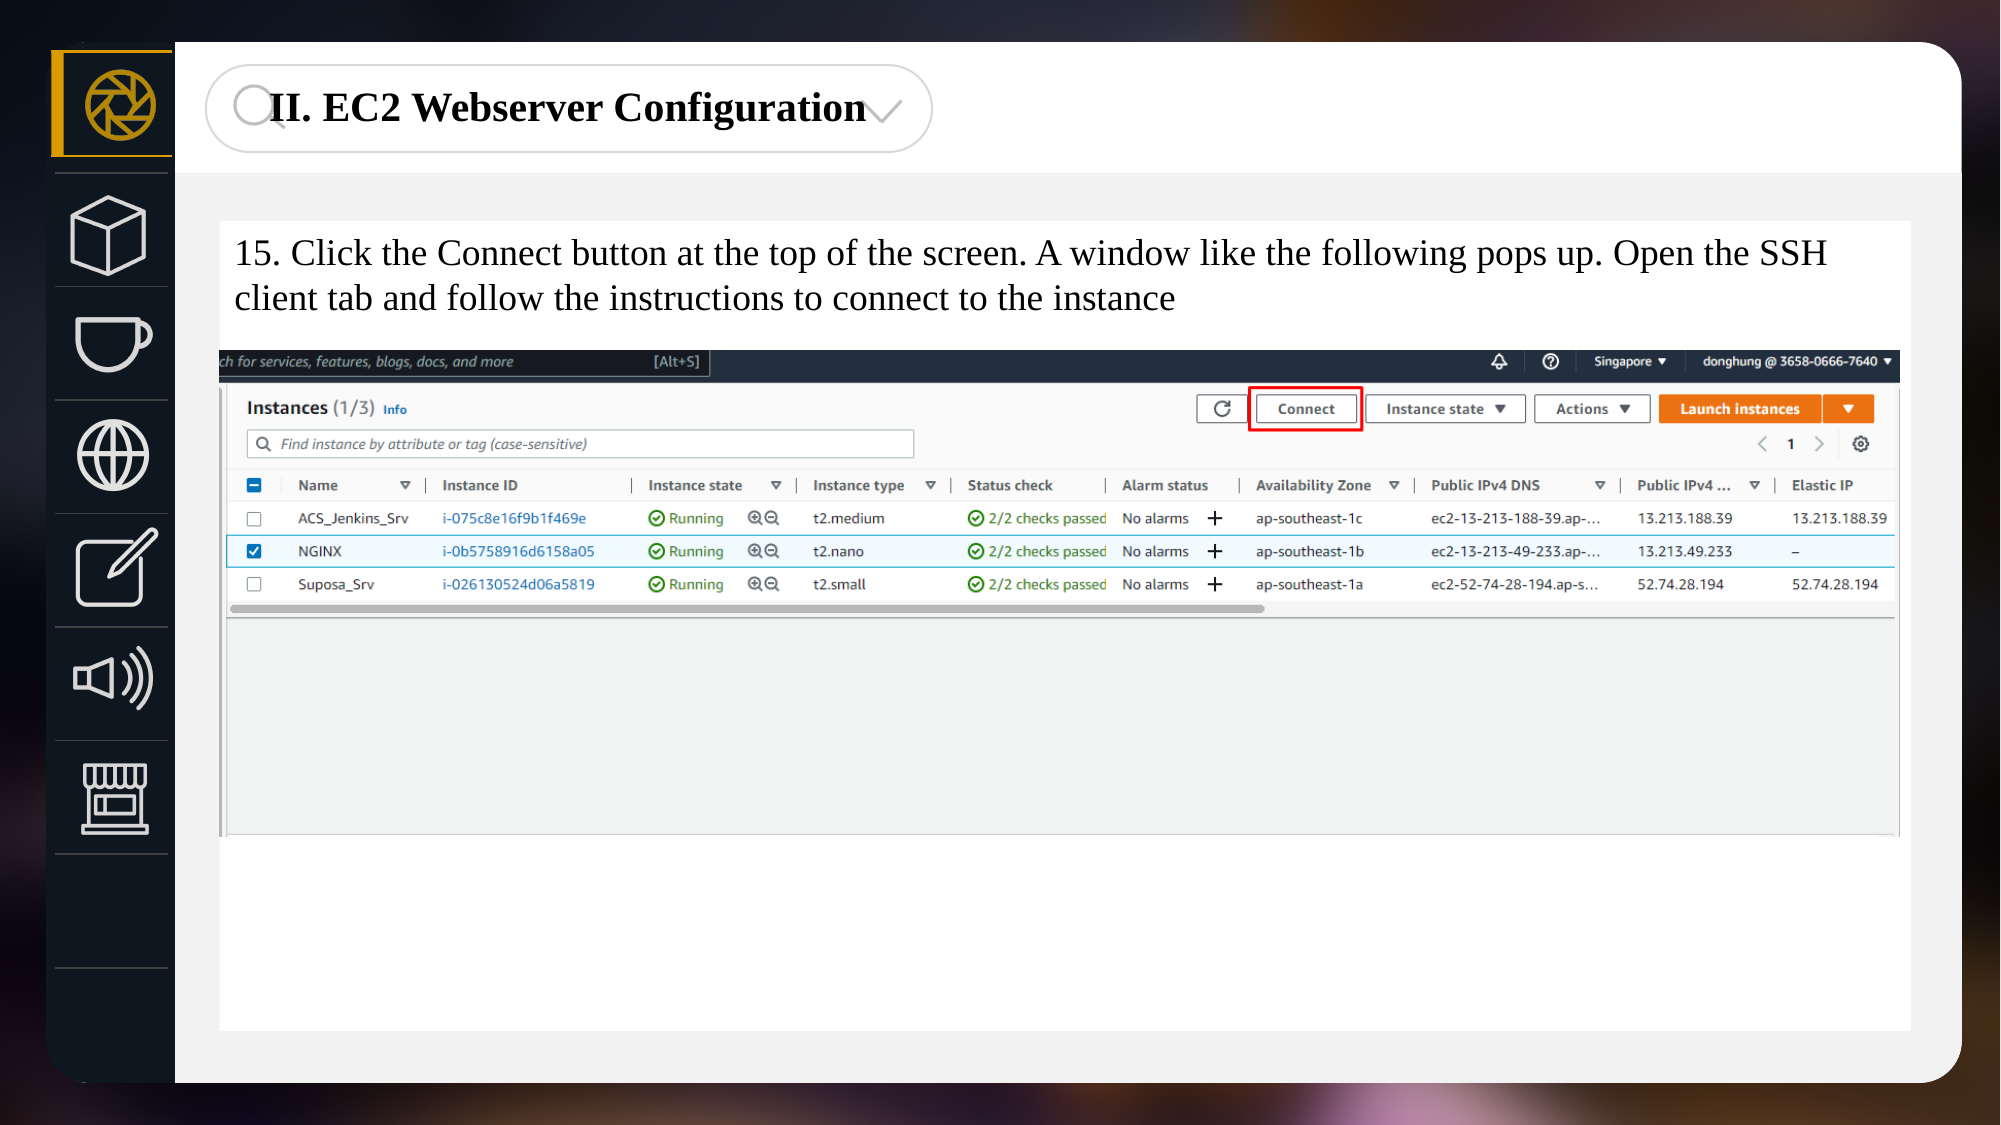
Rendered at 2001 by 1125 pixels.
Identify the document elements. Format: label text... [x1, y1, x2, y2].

text_box 15. Click the Connect button at the top of the screen. A window like the following pops up. Open the SSH client tab and follow the instructions to connect to the instance [219, 220, 1900, 326]
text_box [51, 40, 185, 170]
text_box II. EC2 Webserver Configuration [254, 72, 894, 137]
text_box AWS [219, 220, 1912, 1032]
picture [0, 0, 2001, 1125]
